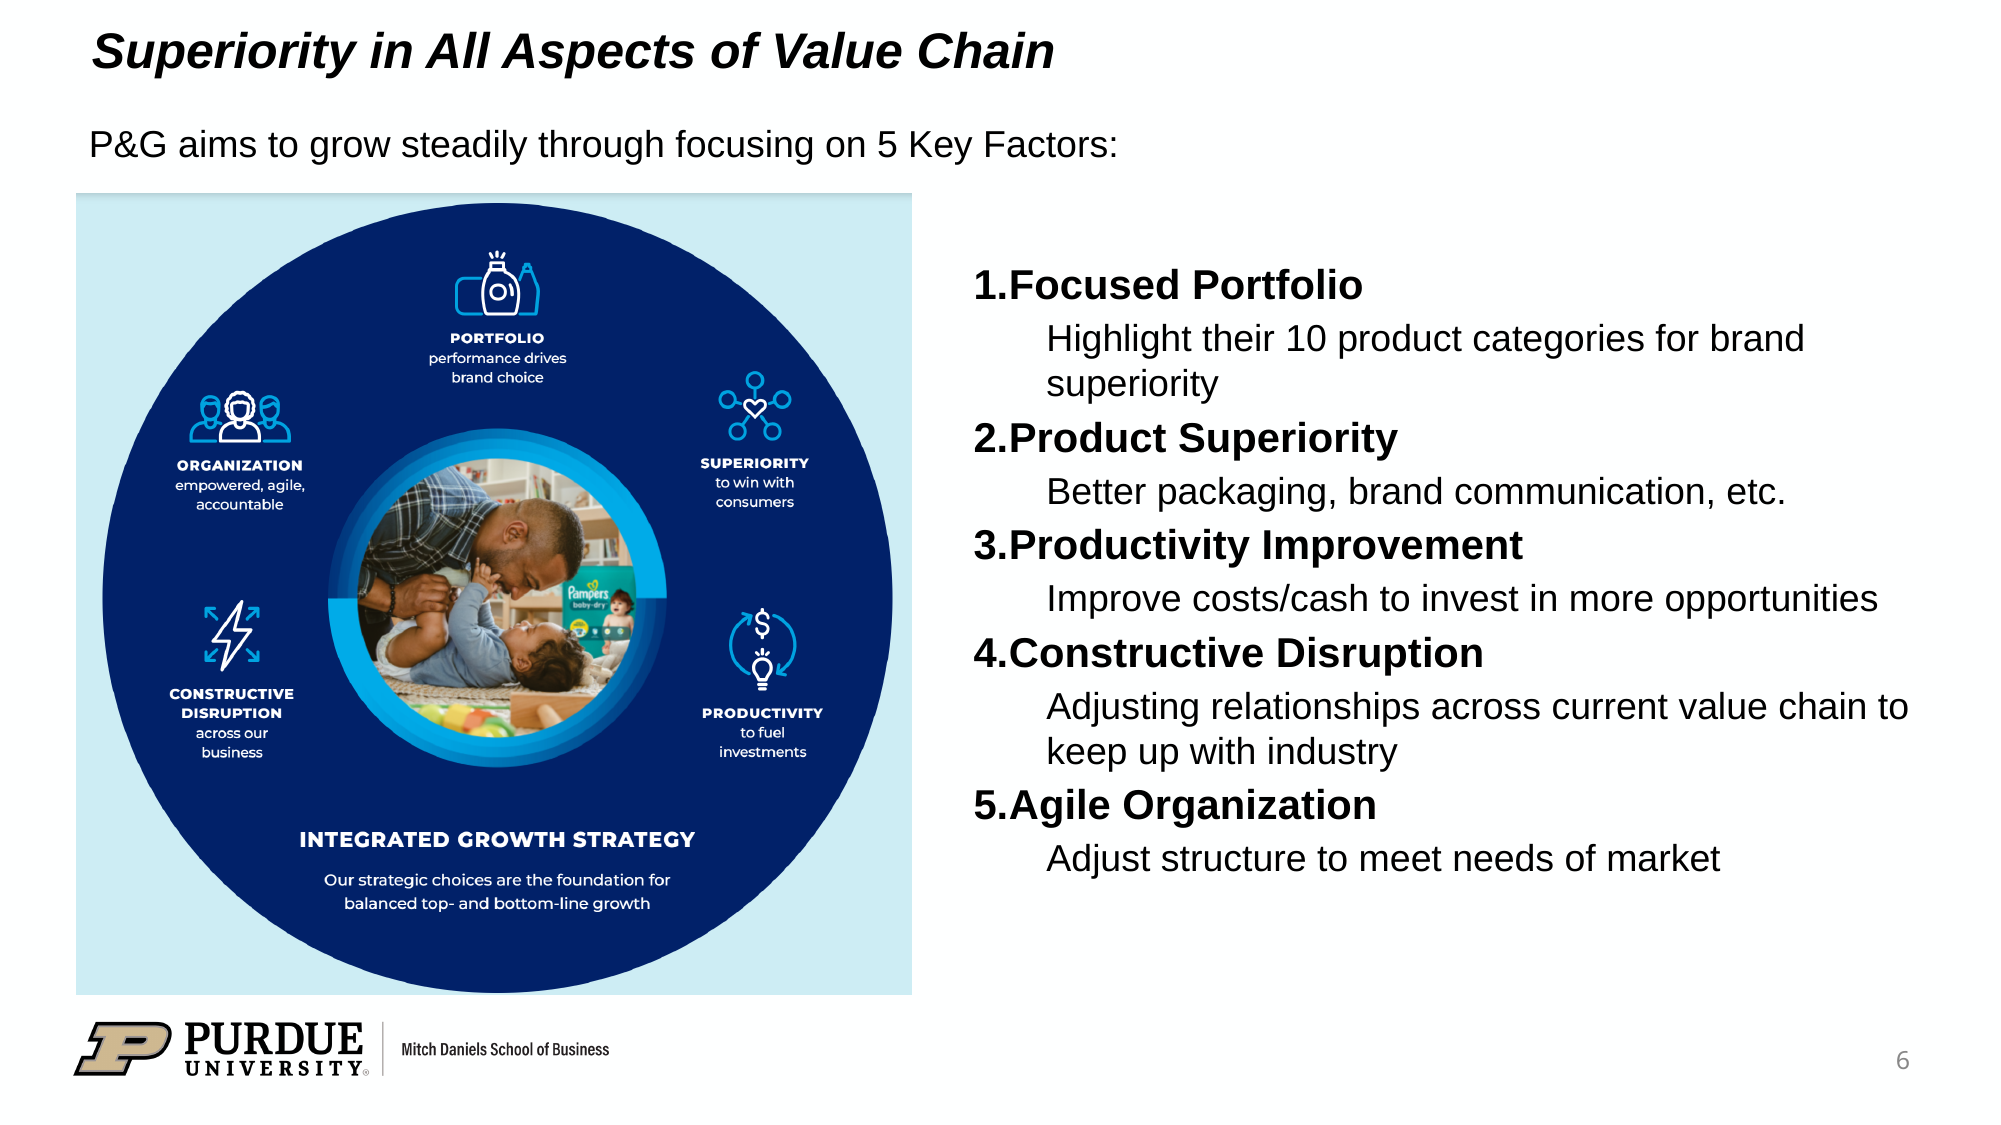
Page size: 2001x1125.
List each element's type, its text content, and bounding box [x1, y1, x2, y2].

picture [73, 1019, 623, 1079]
title Superiority in All Aspects of Value Chain [76, 3, 1925, 101]
text_box ​ Focused Portfolio​ Highlight their 10 product categories for brand superiority​ Product Superiority​ Better packaging, brand communication, etc.​ Productivity Improvement​ Improve costs/cash to invest in more opportunities​ Constructive Disruption​ Adjusting relationships across current value chain to keep up with industry​ Agile Organization​ Adjust structure to meet needs of market​ [956, 194, 1926, 887]
picture [76, 193, 912, 995]
text_box P&G aims to grow steadily through focusing on 5 Key Factors:​ [73, 113, 1928, 172]
slide_number 6 [1744, 1031, 1925, 1092]
